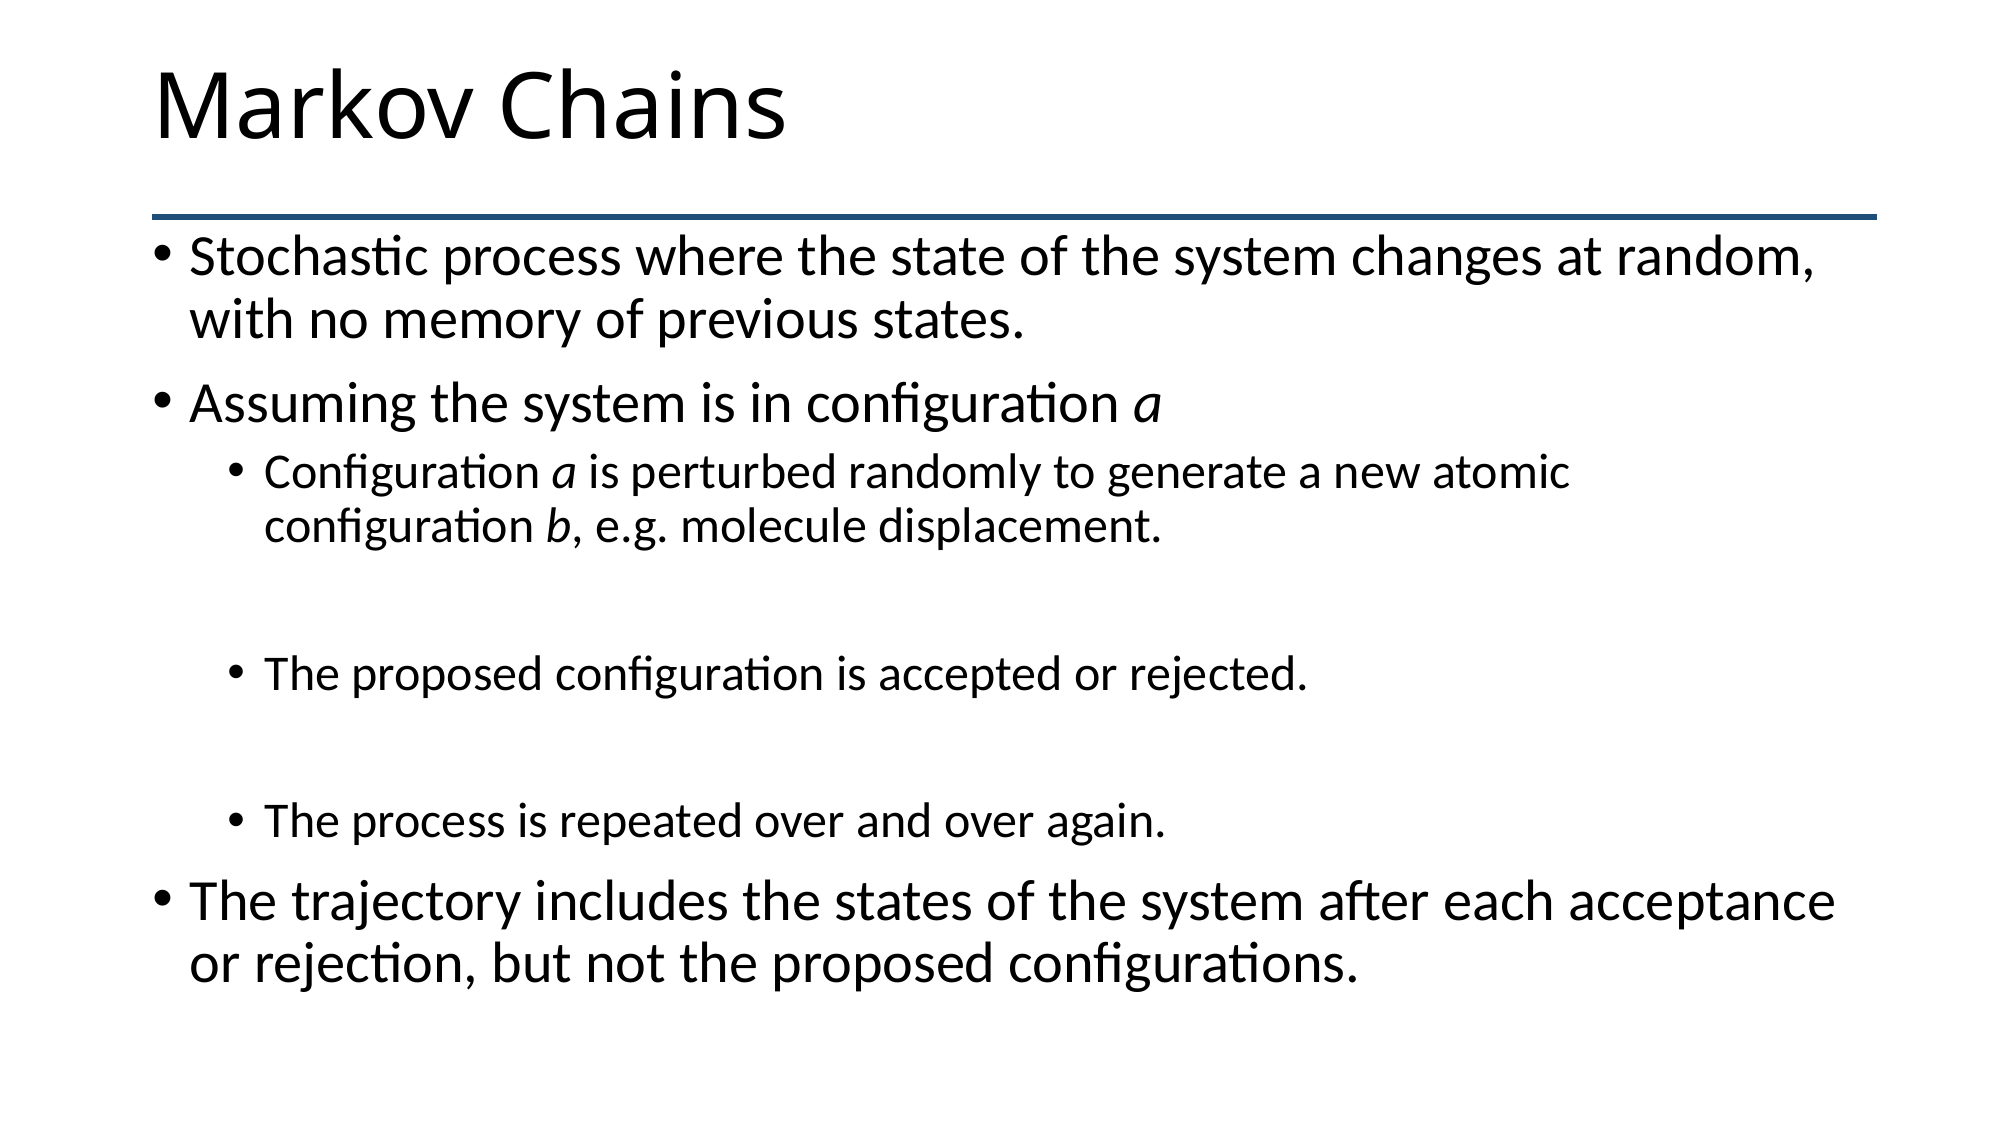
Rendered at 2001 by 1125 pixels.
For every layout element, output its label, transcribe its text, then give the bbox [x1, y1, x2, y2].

list Stochastic process where the state of the system changes at random, with no memory of previous states. Assuming the system is in configuration a Configuration a is perturbed randomly to generate a new atomic configuration b, e.g. molecule displacement. The proposed configuration is accepted or rejected. The process is repeated over and over again. The trajectory includes the states of the system after each acceptance or rejection, but not the proposed configurations. [137, 217, 1863, 1070]
title Markov Chains [137, 0, 1863, 217]
